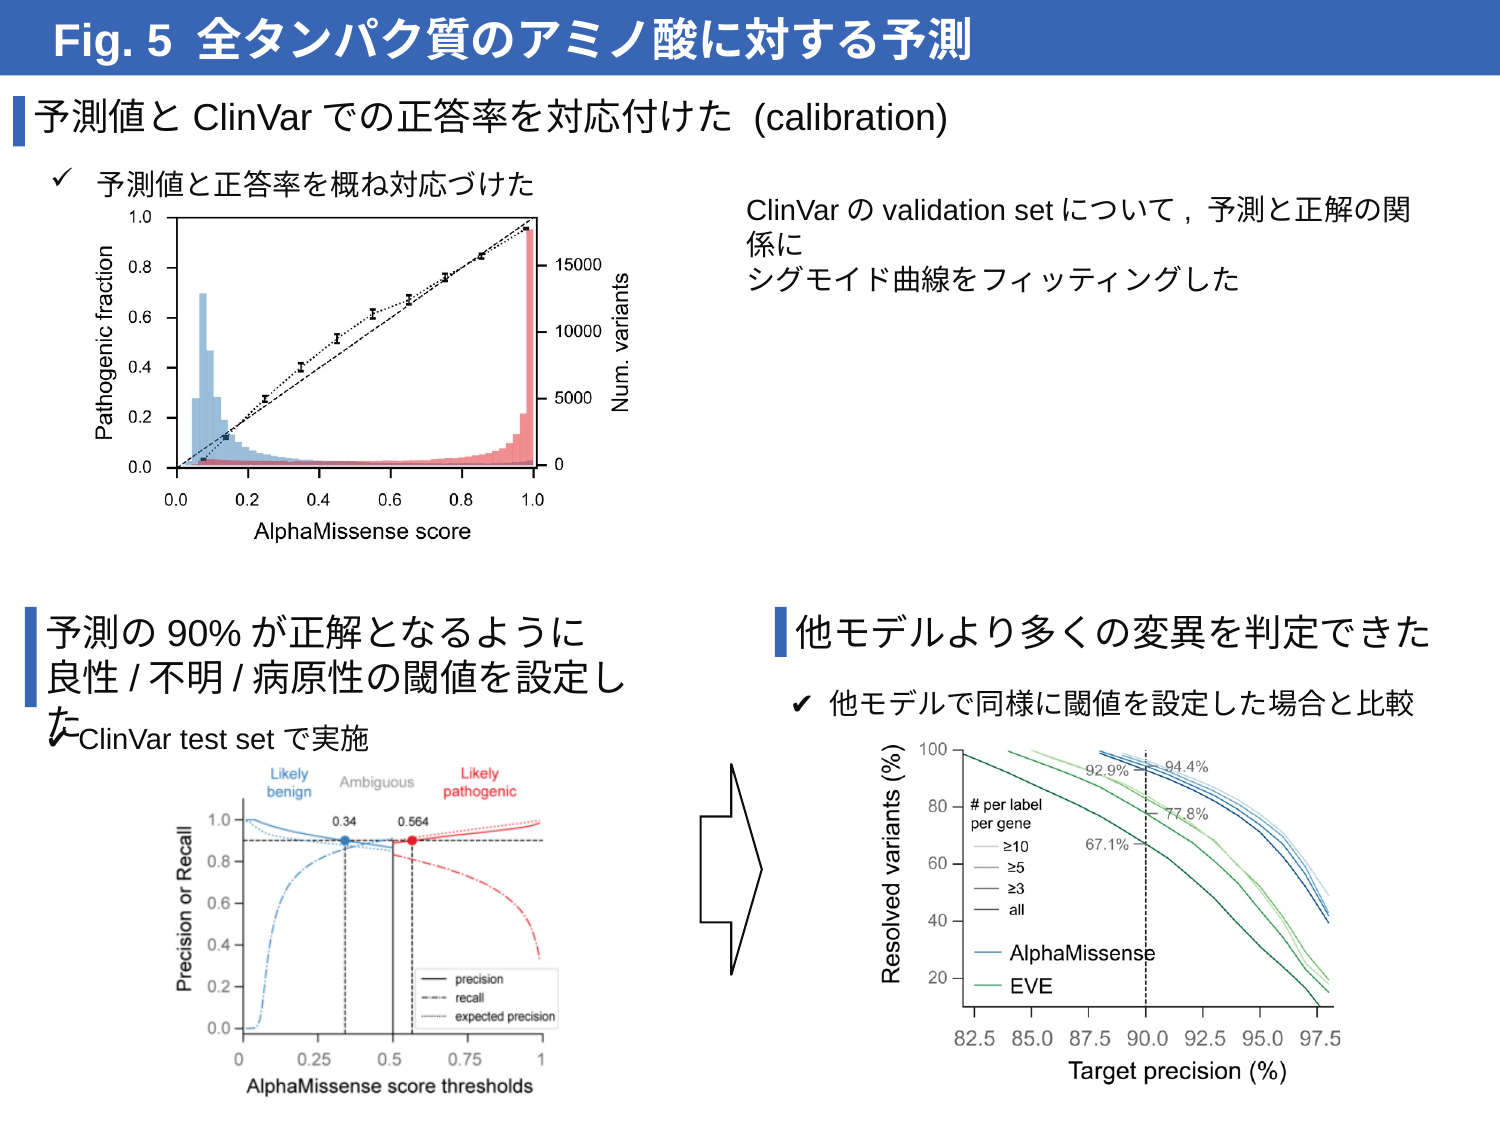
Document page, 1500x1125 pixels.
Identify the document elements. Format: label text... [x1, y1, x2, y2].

text_box [699, 763, 763, 976]
text_box Fig. 5 全タンパク質のアミノ酸に対する予測 [0, 0, 1500, 76]
text_box 予測の90%が正解となるように 良性/不明/病原性の閾値を設定した [30, 601, 667, 752]
text_box 他モデルより多くの変異を判定できた [780, 601, 1500, 662]
text_box ✔ 他モデルで同様に閾値を設定した場合と比較 [774, 678, 1500, 729]
picture [174, 762, 559, 1101]
text_box 予測値とClinVarでの正答率を対応付けた (calibration) [18, 85, 1218, 146]
text_box 予測値と正答率を概ね対応づけた [35, 158, 690, 209]
text_box ClinVarのvalidation setについて, 予測と正解の関係に シグモイド曲線をフィッティングした [731, 183, 1454, 304]
text_box [24, 606, 38, 708]
picture [876, 739, 1341, 1087]
text_box [12, 95, 26, 147]
text_box [774, 606, 788, 658]
picture [87, 210, 638, 548]
text_box ✔ ClinVar test setで実施 [30, 712, 452, 763]
